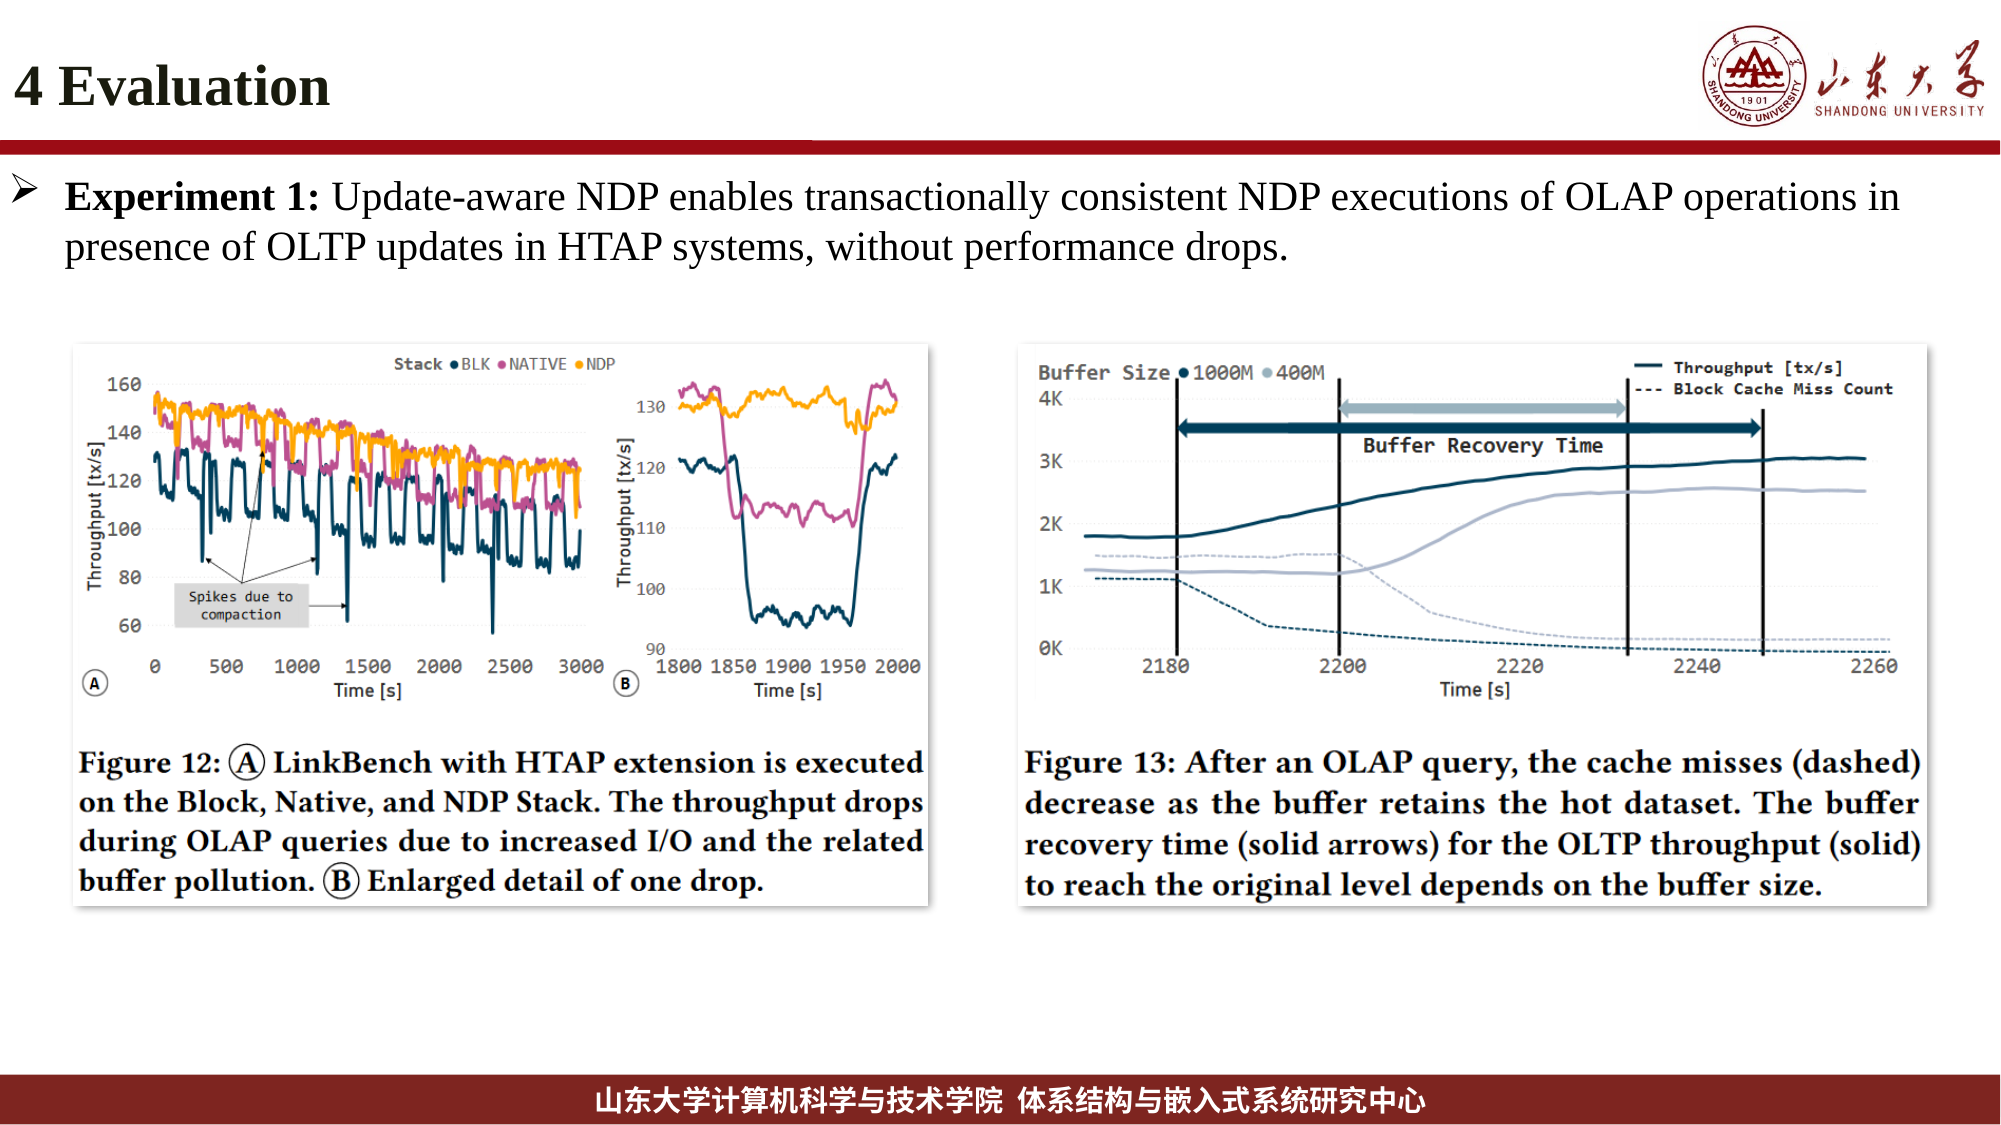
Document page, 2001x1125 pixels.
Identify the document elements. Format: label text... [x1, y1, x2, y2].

picture [73, 344, 929, 906]
text_box Experiment 1: Update-aware NDP enables transactionally consistent NDP executions of OLAP operations in presence of OLTP updates in HTAP systems, without performance drops. [0, 161, 1962, 279]
picture [1018, 344, 1927, 906]
title 4 Evaluation [0, 48, 1575, 161]
picture [1698, 21, 1985, 130]
